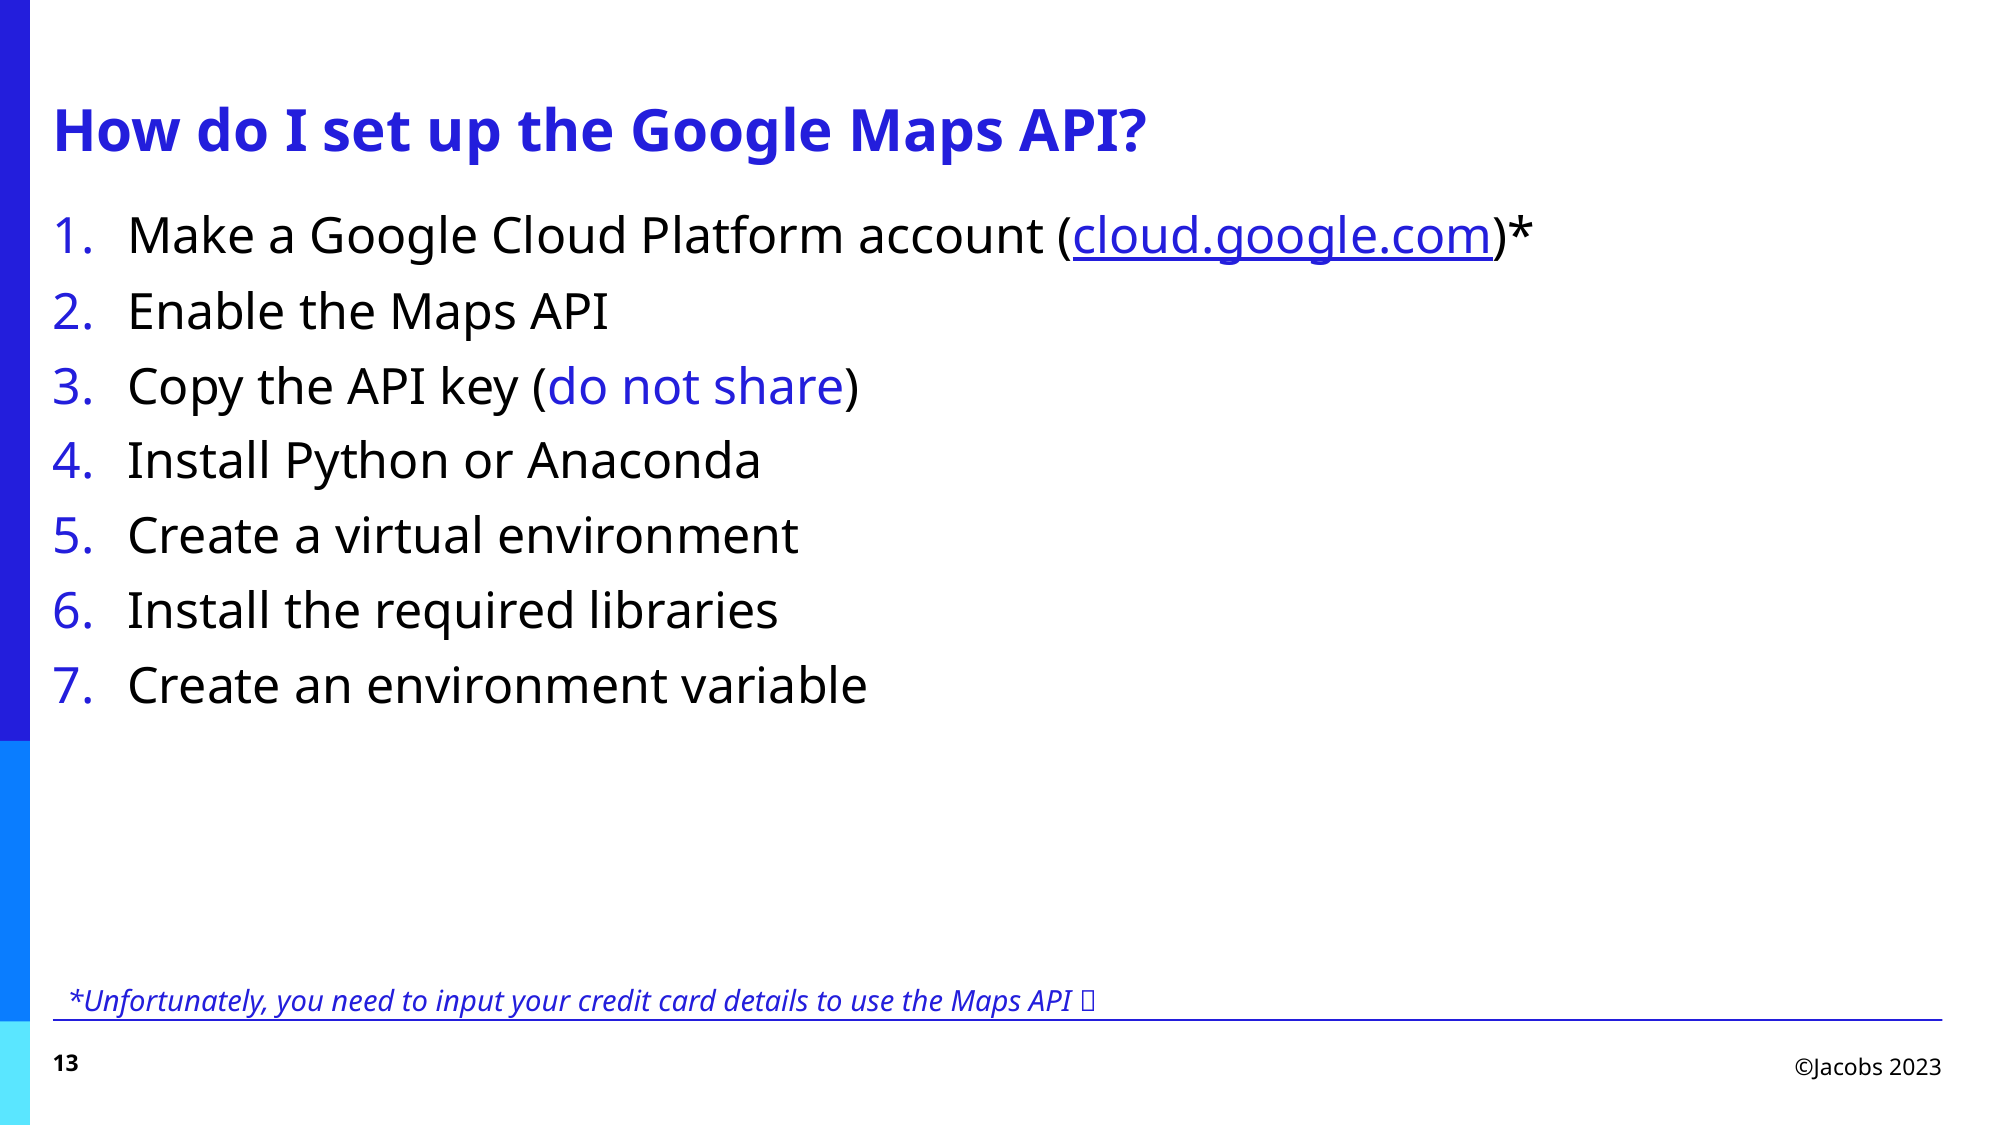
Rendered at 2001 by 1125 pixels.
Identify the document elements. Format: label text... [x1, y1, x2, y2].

text_box *Unfortunately, you need to input your credit card details to use the Maps API  [52, 974, 1430, 1025]
list Make a Google Cloud Platform account (cloud.google.com)* Enable the Maps API Copy the API key (do not share) Install Python or Anaconda Create a virtual environment Install the required libraries Create an environment variable [52, 203, 1943, 1014]
title How do I set up the Google Maps API? [52, 79, 1943, 185]
slide_number 13 [52, 1035, 181, 1080]
